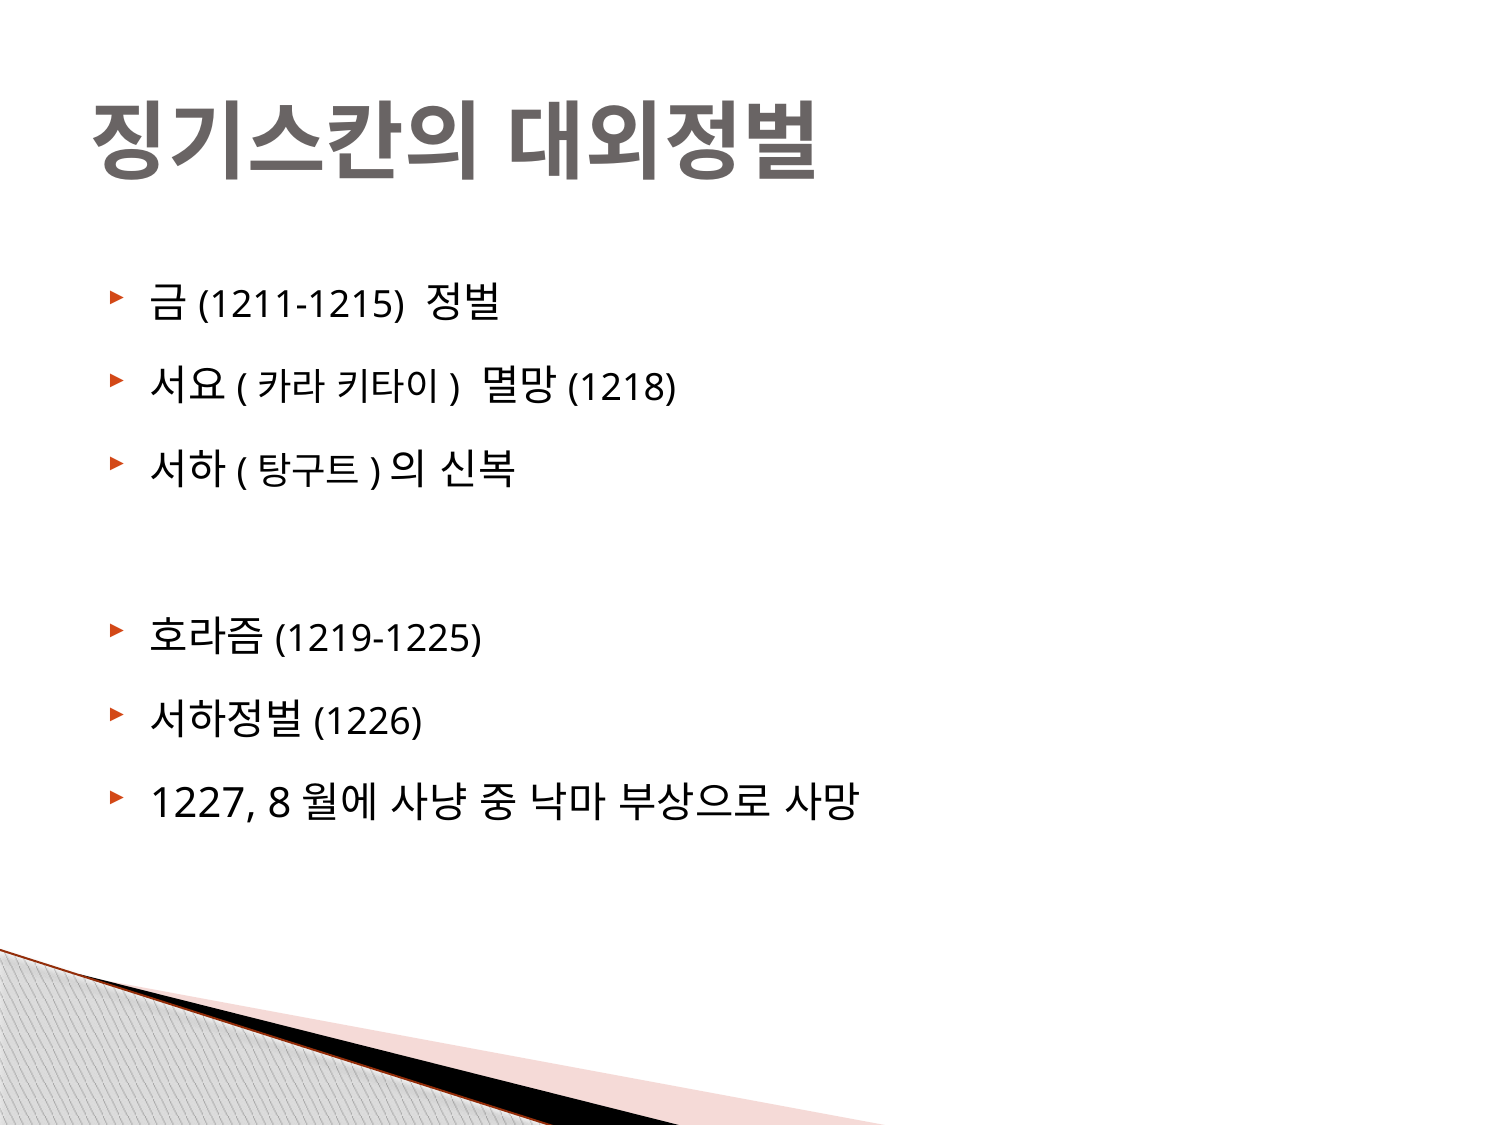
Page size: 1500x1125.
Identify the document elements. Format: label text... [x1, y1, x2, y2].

title 징기스칸의 대외정벌 [75, 45, 1425, 233]
list 금(1211-1215) 정벌 서요(카라 키타이) 멸망(1218) 서하(탕구트)의 신복 호라즘(1219-1225) 서하정벌(1226) 1227, 8월에 사냥 중 낙마 부상으로 사망 [75, 243, 1425, 986]
